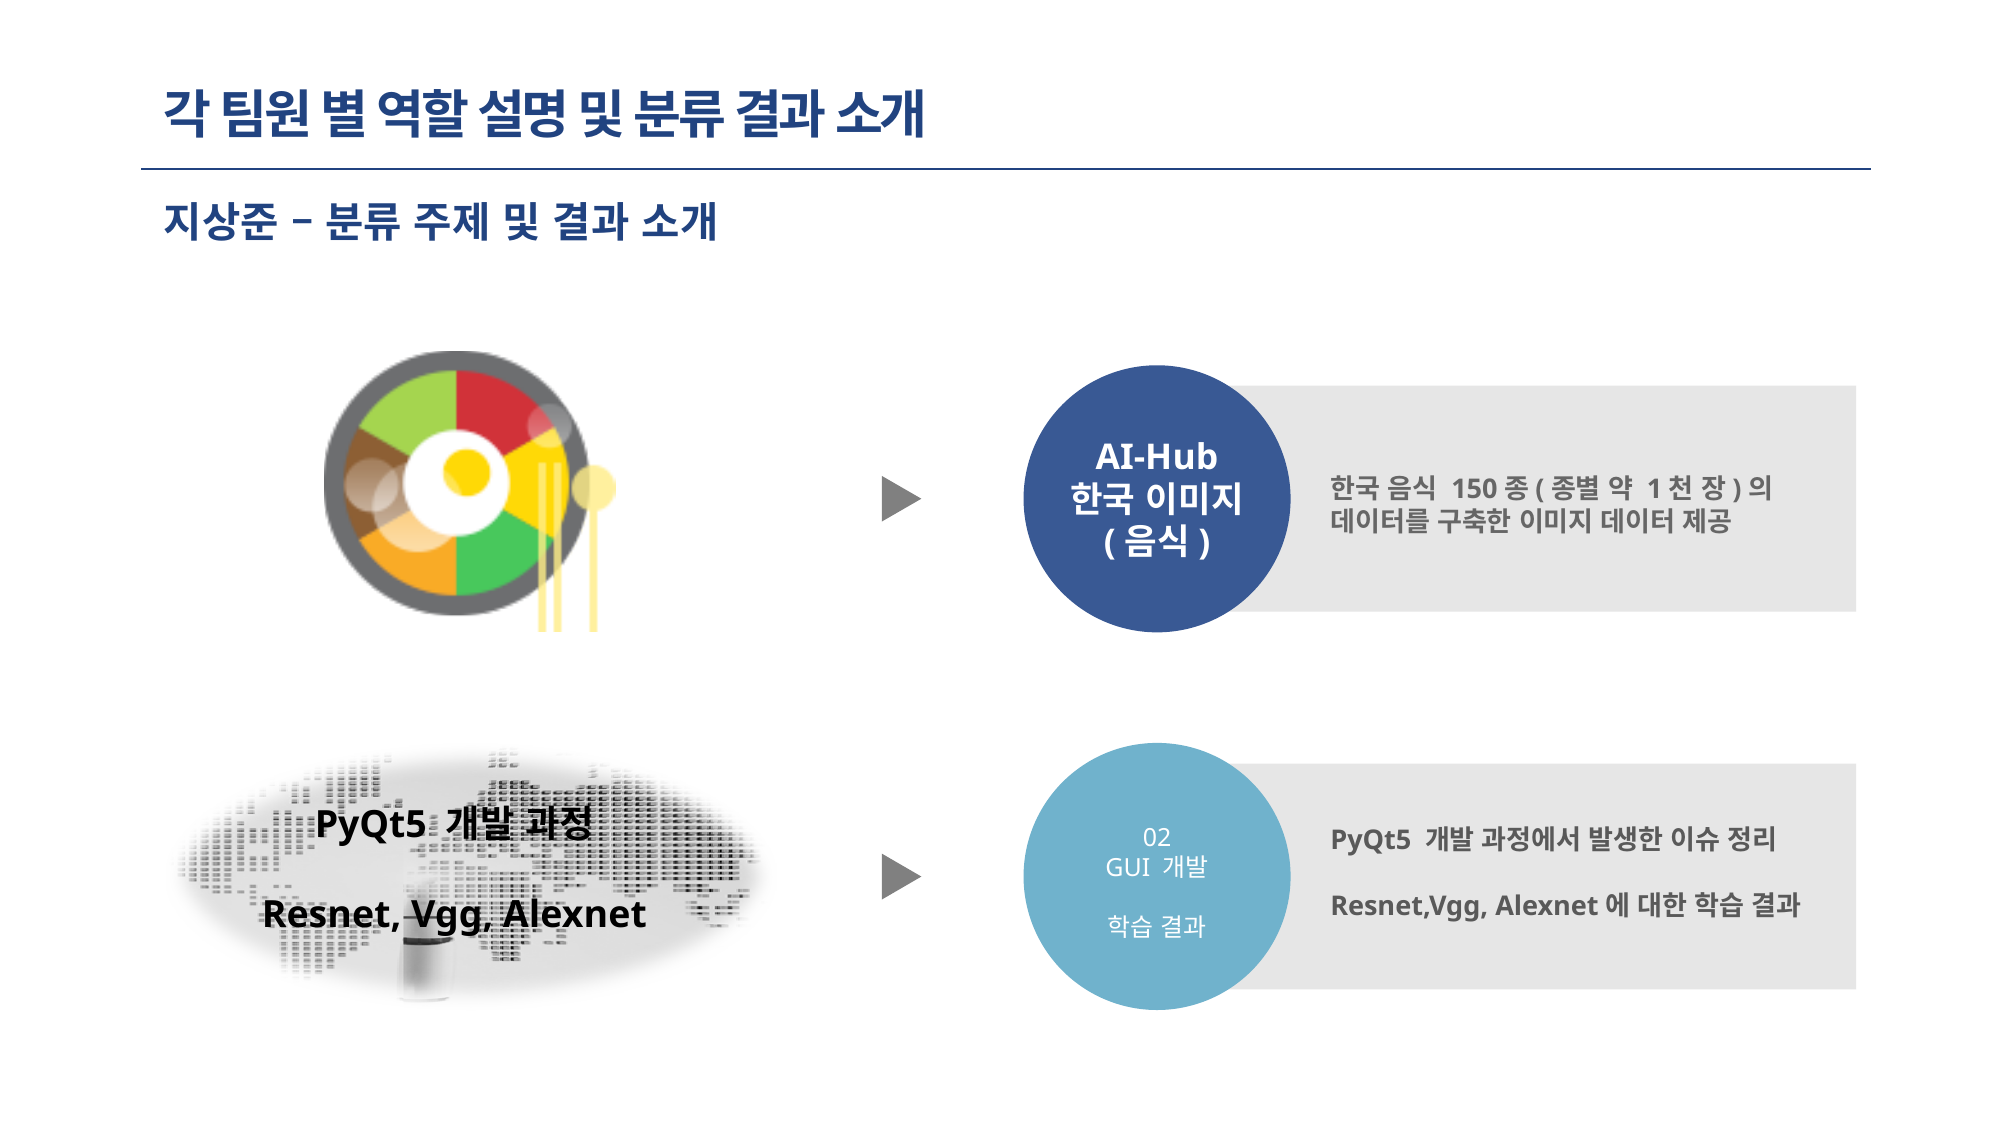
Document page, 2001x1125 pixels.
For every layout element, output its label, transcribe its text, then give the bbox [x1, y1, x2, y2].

text_box PyQt5 개발 과정에서 발생한 이슈 정리 Resnet,Vgg, Alexnet에 대한 학습 결과 [1315, 815, 1827, 928]
picture [161, 742, 780, 1011]
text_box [148, 73, 1118, 152]
picture [324, 351, 616, 632]
text_box 한국 음식 150종(종별 약 1천 장)의 데이터를 구축한 이미지 데이터 제공 [1330, 461, 1872, 537]
text_box [1229, 763, 1857, 990]
text_box 02 GUI 개발 학습 결과 [1057, 814, 1257, 950]
text_box 지상준 – 분류 주제 및 결과 소개 [149, 188, 1059, 254]
text_box AI-Hub 한국 이미지 (음식) [1023, 426, 1291, 569]
text_box [1045, 365, 1270, 426]
text_box [881, 475, 922, 522]
text_box [1229, 385, 1857, 612]
text_box [1023, 742, 1291, 1011]
text_box [1043, 569, 1271, 633]
text_box [881, 853, 922, 900]
